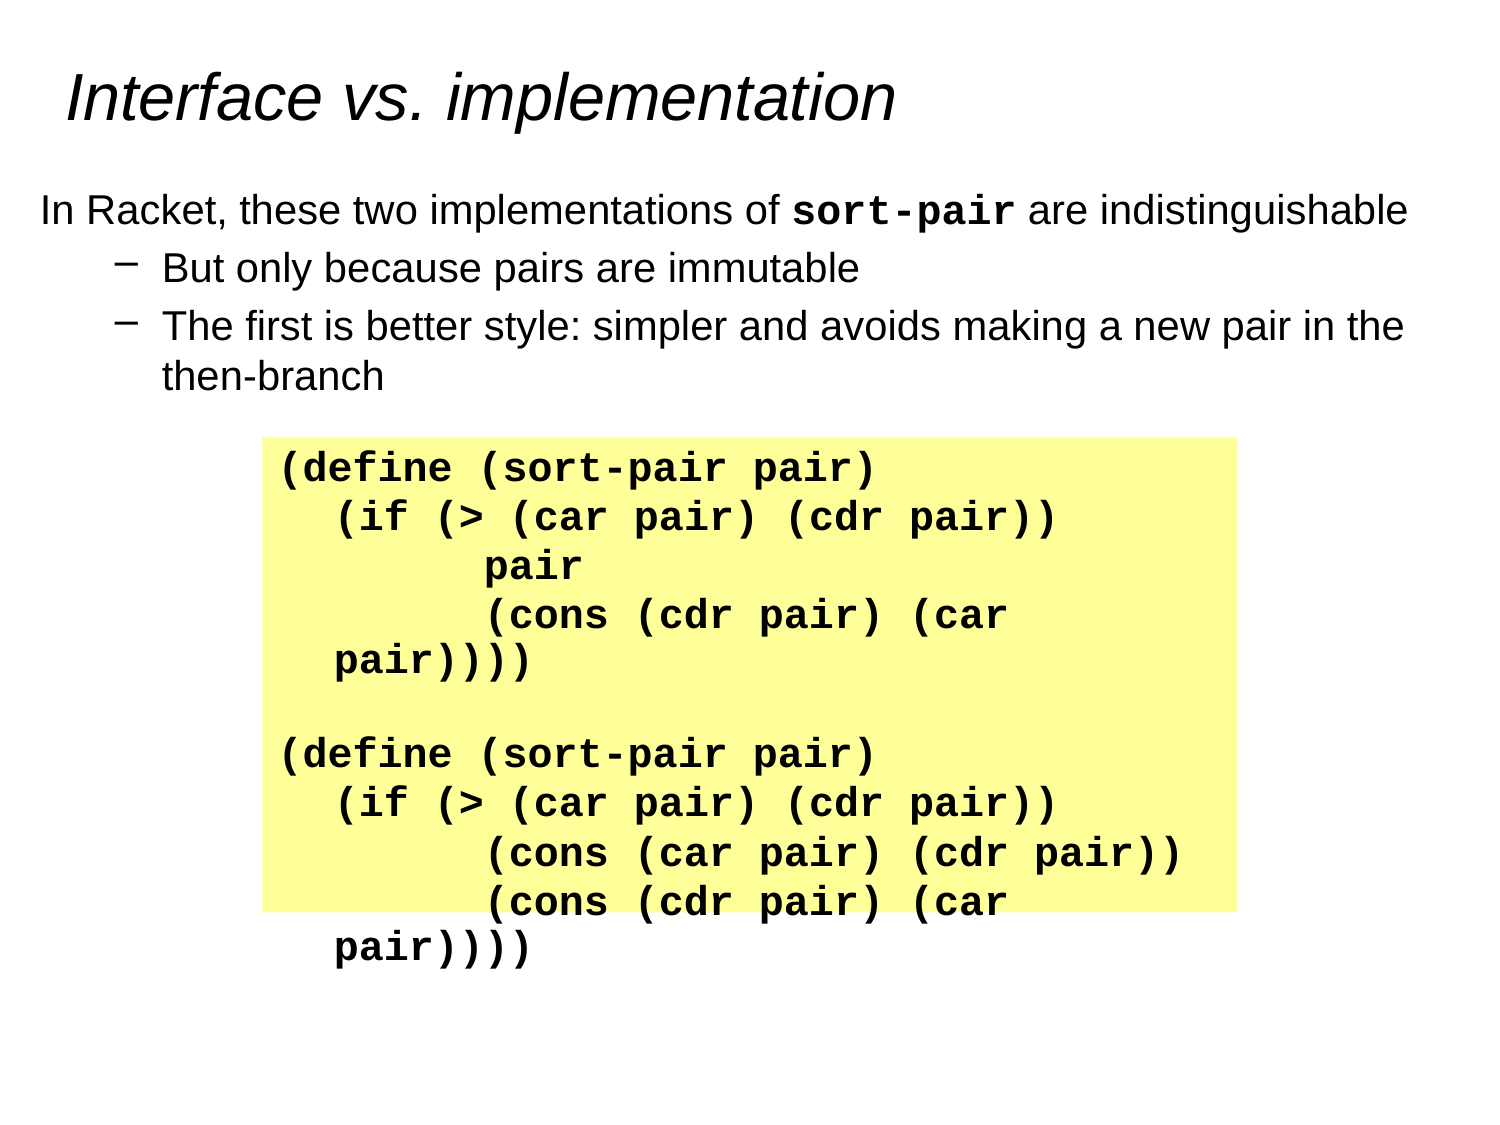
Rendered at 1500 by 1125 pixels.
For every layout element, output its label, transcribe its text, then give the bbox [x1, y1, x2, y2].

title Interface vs. implementation [49, 49, 1451, 138]
text_box (define (sort-pair pair) (if (> (car pair) (cdr pair)) pair (cons (cdr pair) (car pair)))) (define (sort-pair pair) (if (> (car pair) (cdr pair)) (cons (car pair) (cdr pair)) (cons (cdr pair) (car pair)))) [262, 437, 1238, 913]
list In Racket, these two implementations of sort-pair are indistinguishable But only because pairs are immutable The first is better style: simpler and avoids making a new pair in the then-branch [24, 174, 1476, 463]
